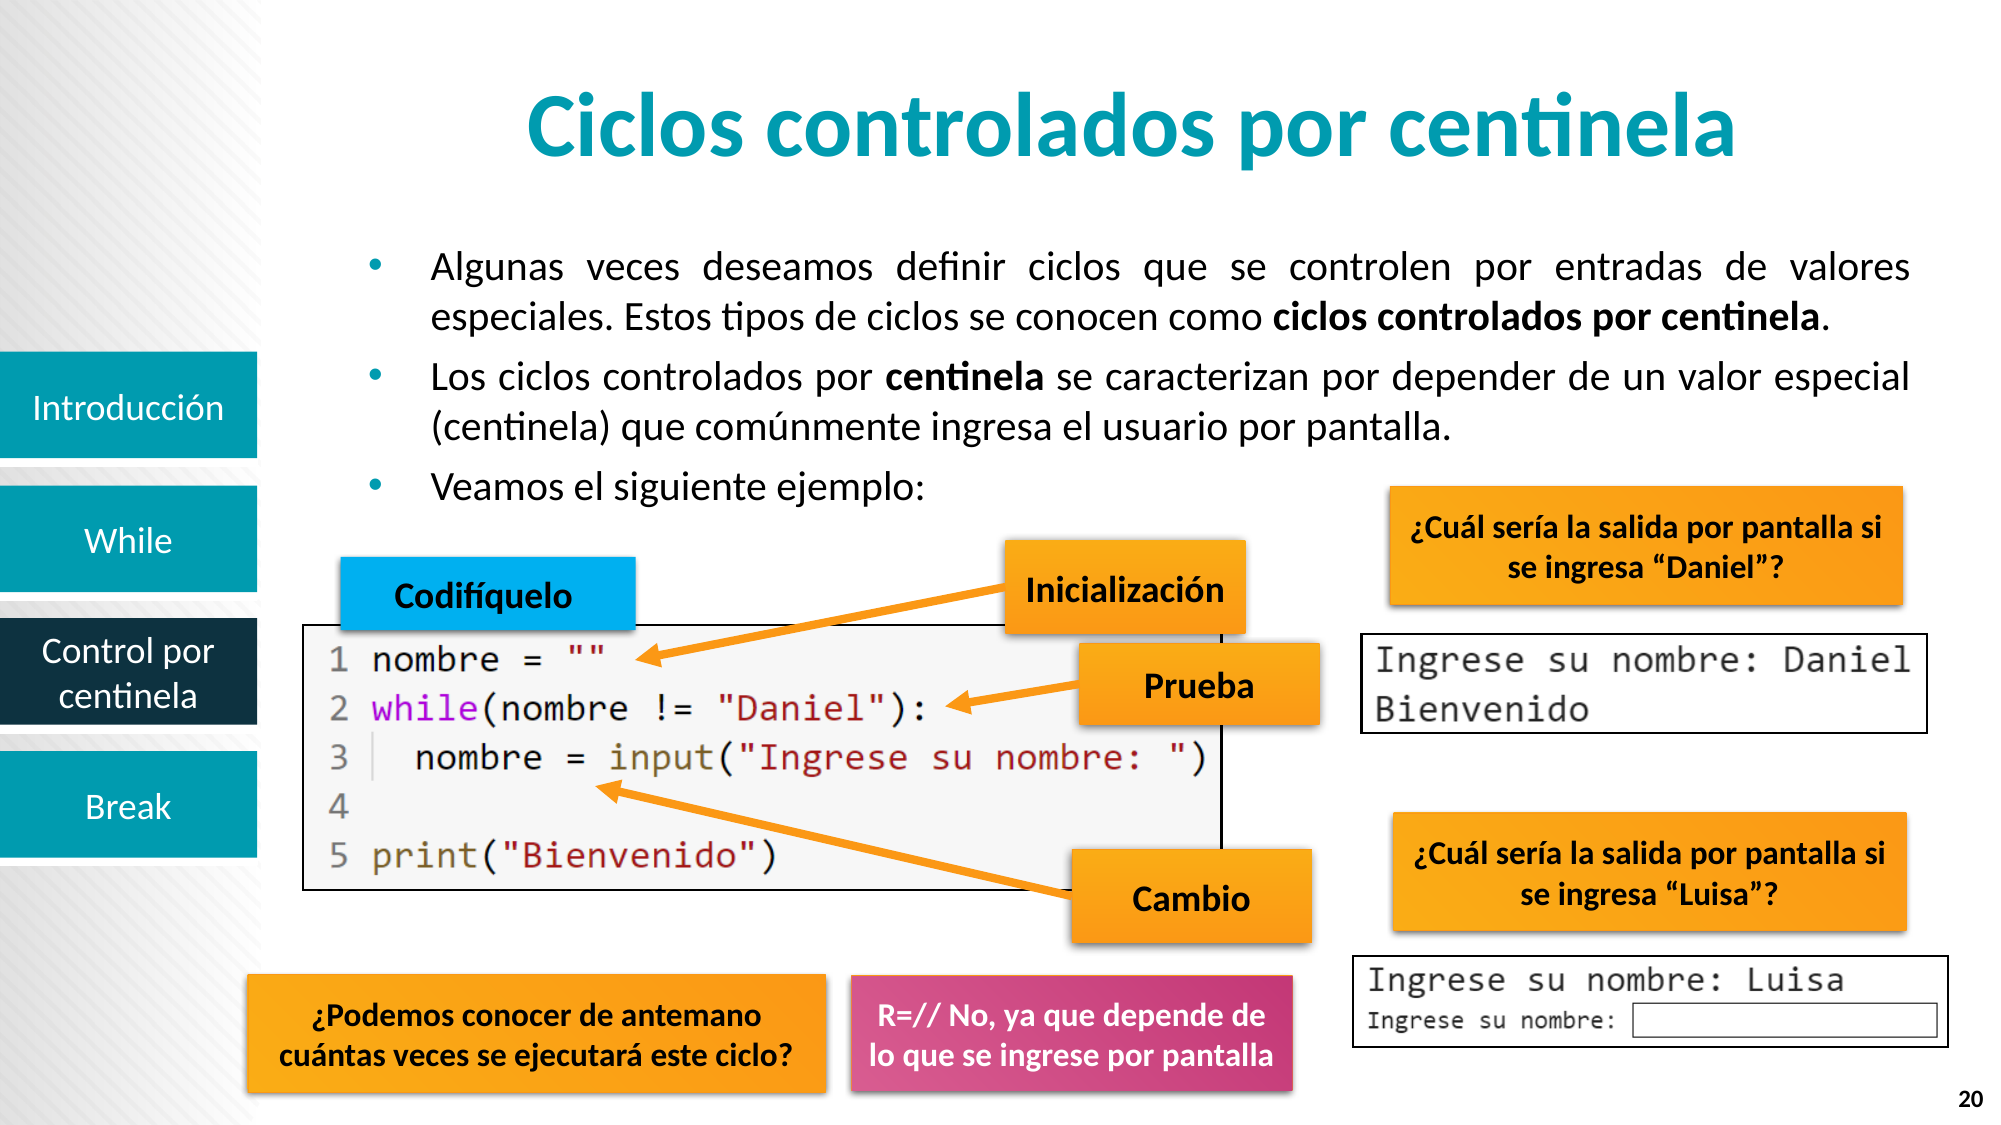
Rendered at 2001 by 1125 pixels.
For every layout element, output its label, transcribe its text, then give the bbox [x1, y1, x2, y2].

text_box Codifíquelo [340, 556, 636, 626]
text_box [595, 786, 1072, 897]
slide_number 20 [1921, 1072, 2000, 1124]
list Algunas veces deseamos definir ciclos que se controlen por entradas de valores especiales. Estos tipos de ciclos se conocen como ciclos controlados por centinela. Los ciclos controlados por centinela se caracterizan por depender de un valor especial (centinela) que comúnmente ingresa el usuario por pantalla. Veamos el siguiente ejemplo: [340, 231, 1927, 997]
text_box ¿Cuál sería la salida por pantalla si se ingresa “Daniel”? [1389, 486, 1903, 605]
text_box ¿Podemos conocer de antemano cuántas veces se ejecutará este ciclo? [247, 974, 826, 1093]
text_box Inicialización [1005, 540, 1246, 634]
picture [1354, 956, 1947, 1047]
text_box ¿Cuál sería la salida por pantalla si se ingresa “Luisa”? [1393, 812, 1907, 931]
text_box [634, 586, 1006, 660]
text_box R=// No, ya que depende de lo que se ingrese por pantalla [851, 975, 1293, 1091]
picture [304, 626, 1221, 889]
picture [1362, 634, 1927, 733]
text_box Prueba [1221, 643, 1320, 725]
title Ciclos controlados por centinela [340, 36, 1927, 204]
text_box Cambio [1071, 849, 1312, 943]
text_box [945, 683, 1080, 707]
